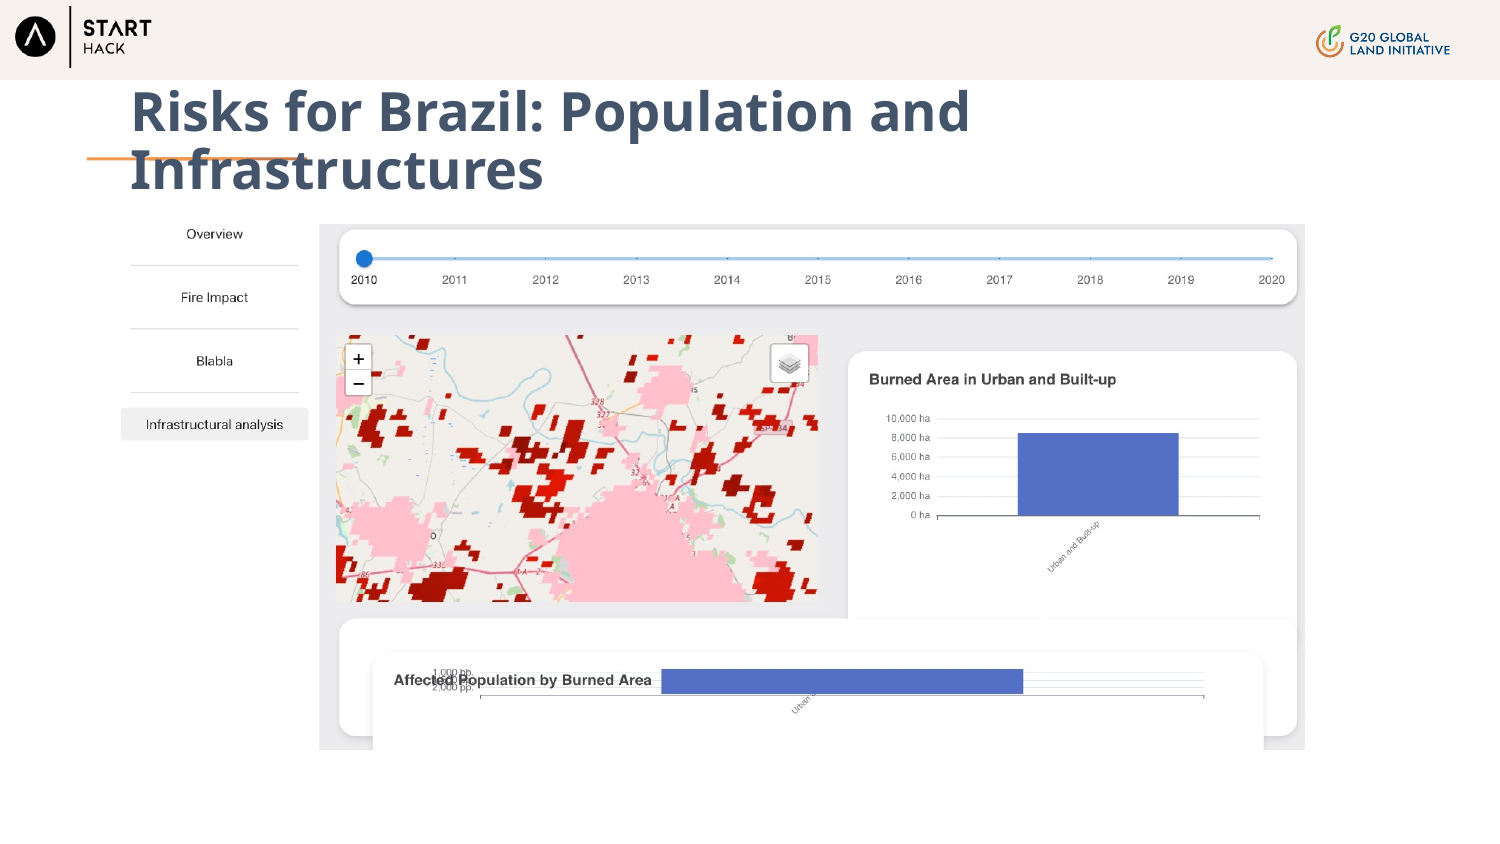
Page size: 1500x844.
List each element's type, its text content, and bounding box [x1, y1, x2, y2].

picture [119, 224, 1306, 750]
title Risks for Brazil: Population and Infrastructures [119, 73, 1381, 162]
picture [13, 0, 157, 94]
picture [1315, 24, 1452, 59]
